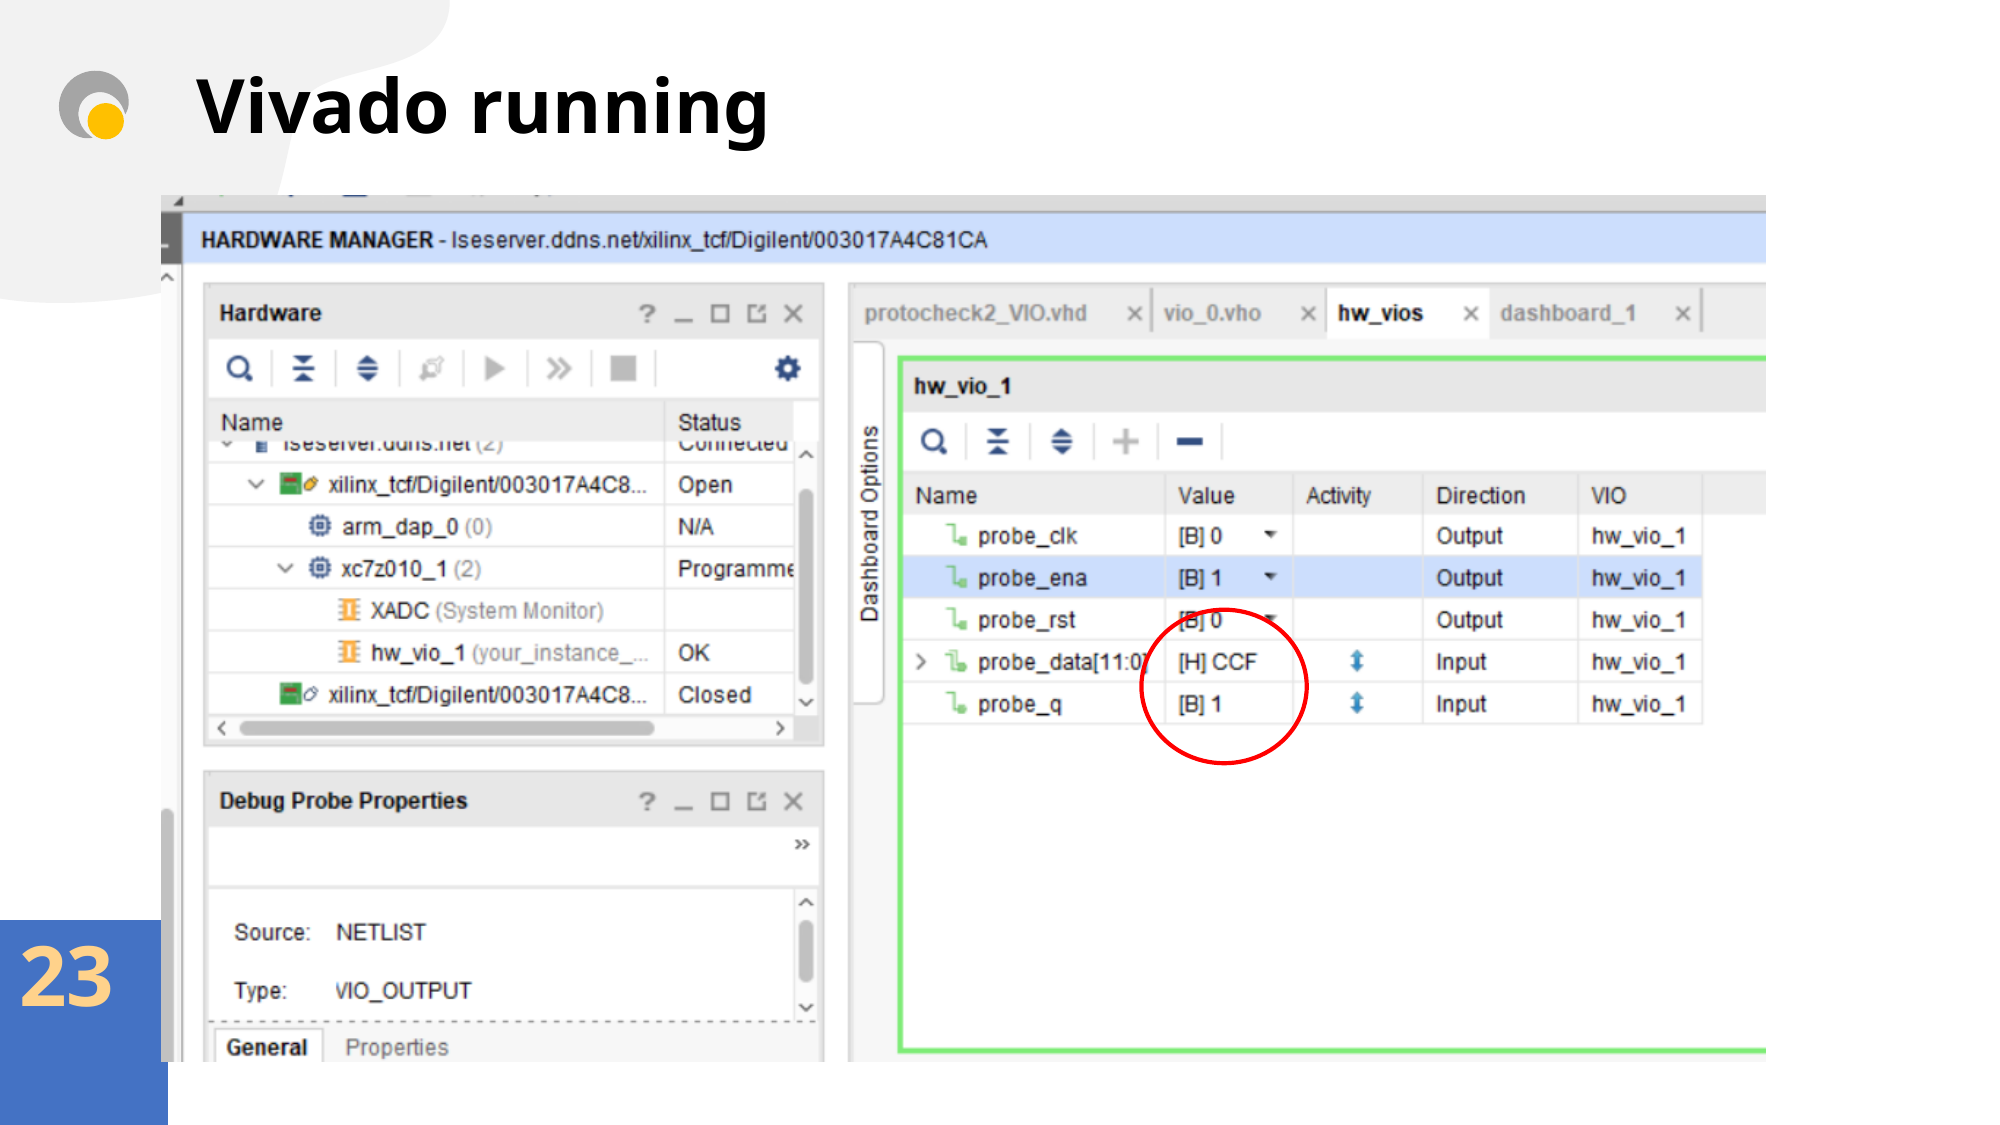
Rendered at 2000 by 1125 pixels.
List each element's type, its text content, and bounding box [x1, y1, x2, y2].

picture [160, 194, 1767, 1063]
title Vivado running [196, 45, 1900, 162]
slide_number 23 [19, 920, 155, 1041]
